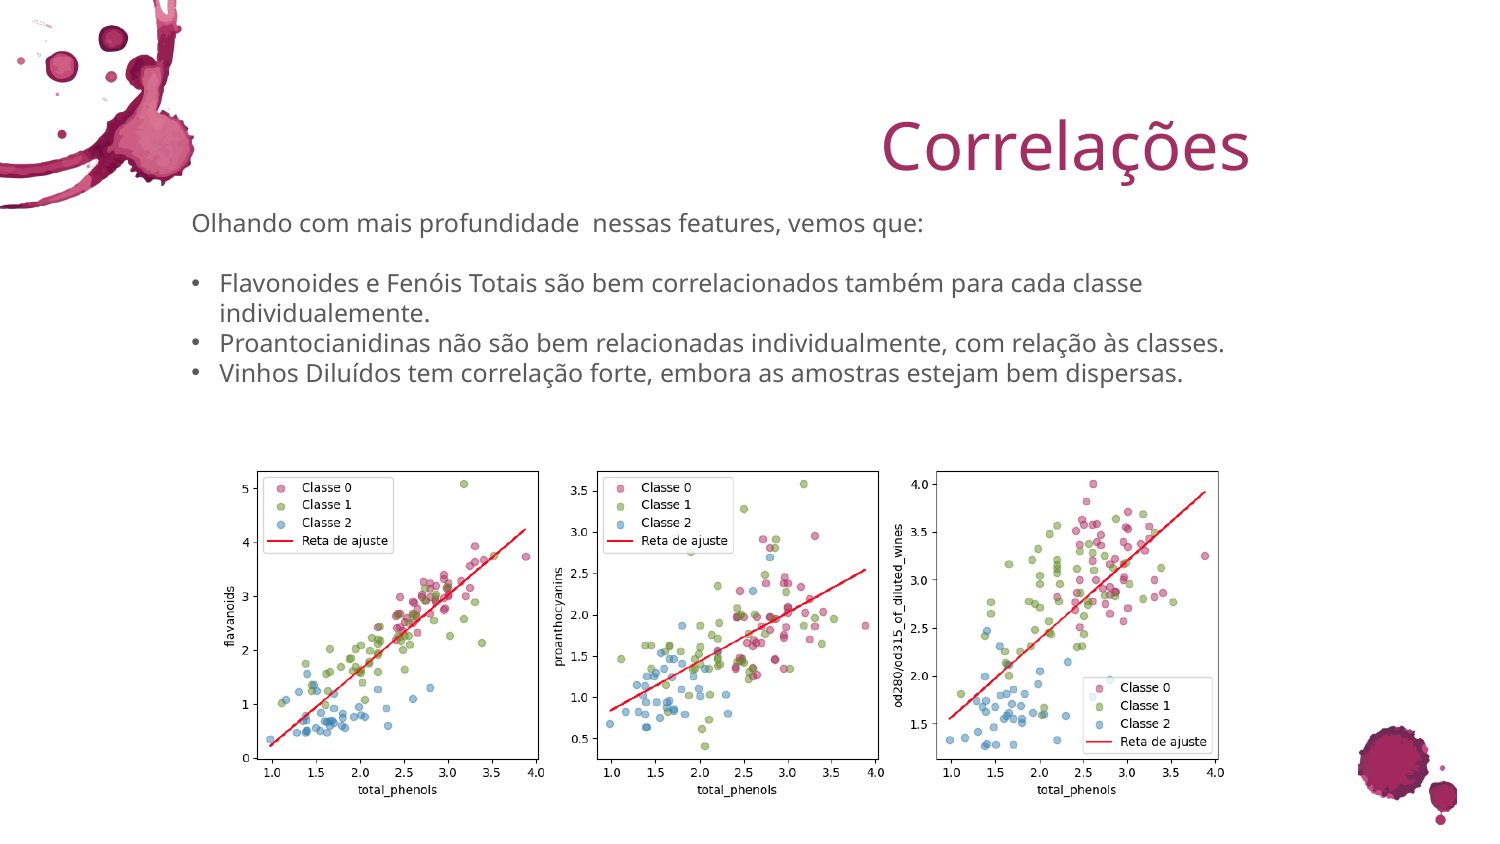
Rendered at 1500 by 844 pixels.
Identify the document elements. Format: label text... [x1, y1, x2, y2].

picture [1358, 726, 1457, 825]
title Correlações [750, 88, 1383, 227]
text_box Olhando com mais profundidade nessas features, vemos que: Flavonoides e Fenóis Totais são bem correlacionados também para cada classe individualemente. Proantocianidinas não são bem relacionadas individualmente, com relação às classes. Vinhos Diluídos tem correlação forte, embora as amostras estejam bem dispersas. [176, 186, 1276, 439]
picture [224, 467, 1225, 799]
picture [0, 0, 206, 209]
